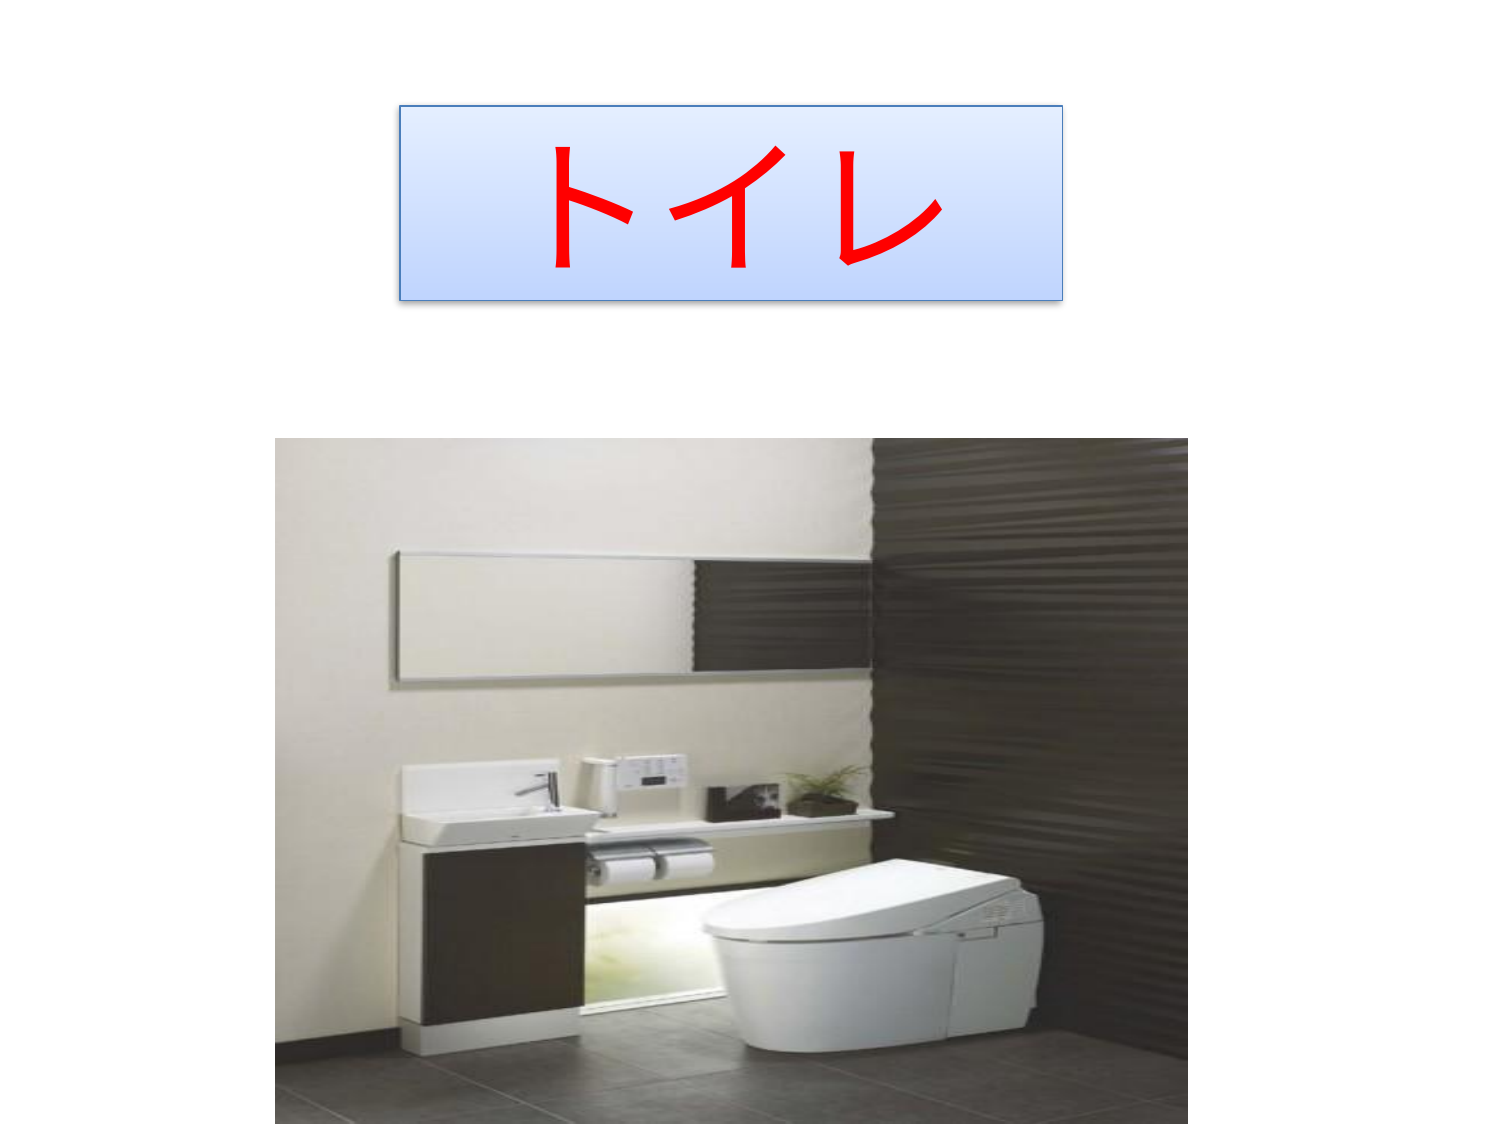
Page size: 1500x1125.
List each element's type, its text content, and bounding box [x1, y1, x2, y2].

picture [274, 438, 1188, 1124]
text_box トイレ [399, 105, 1063, 301]
